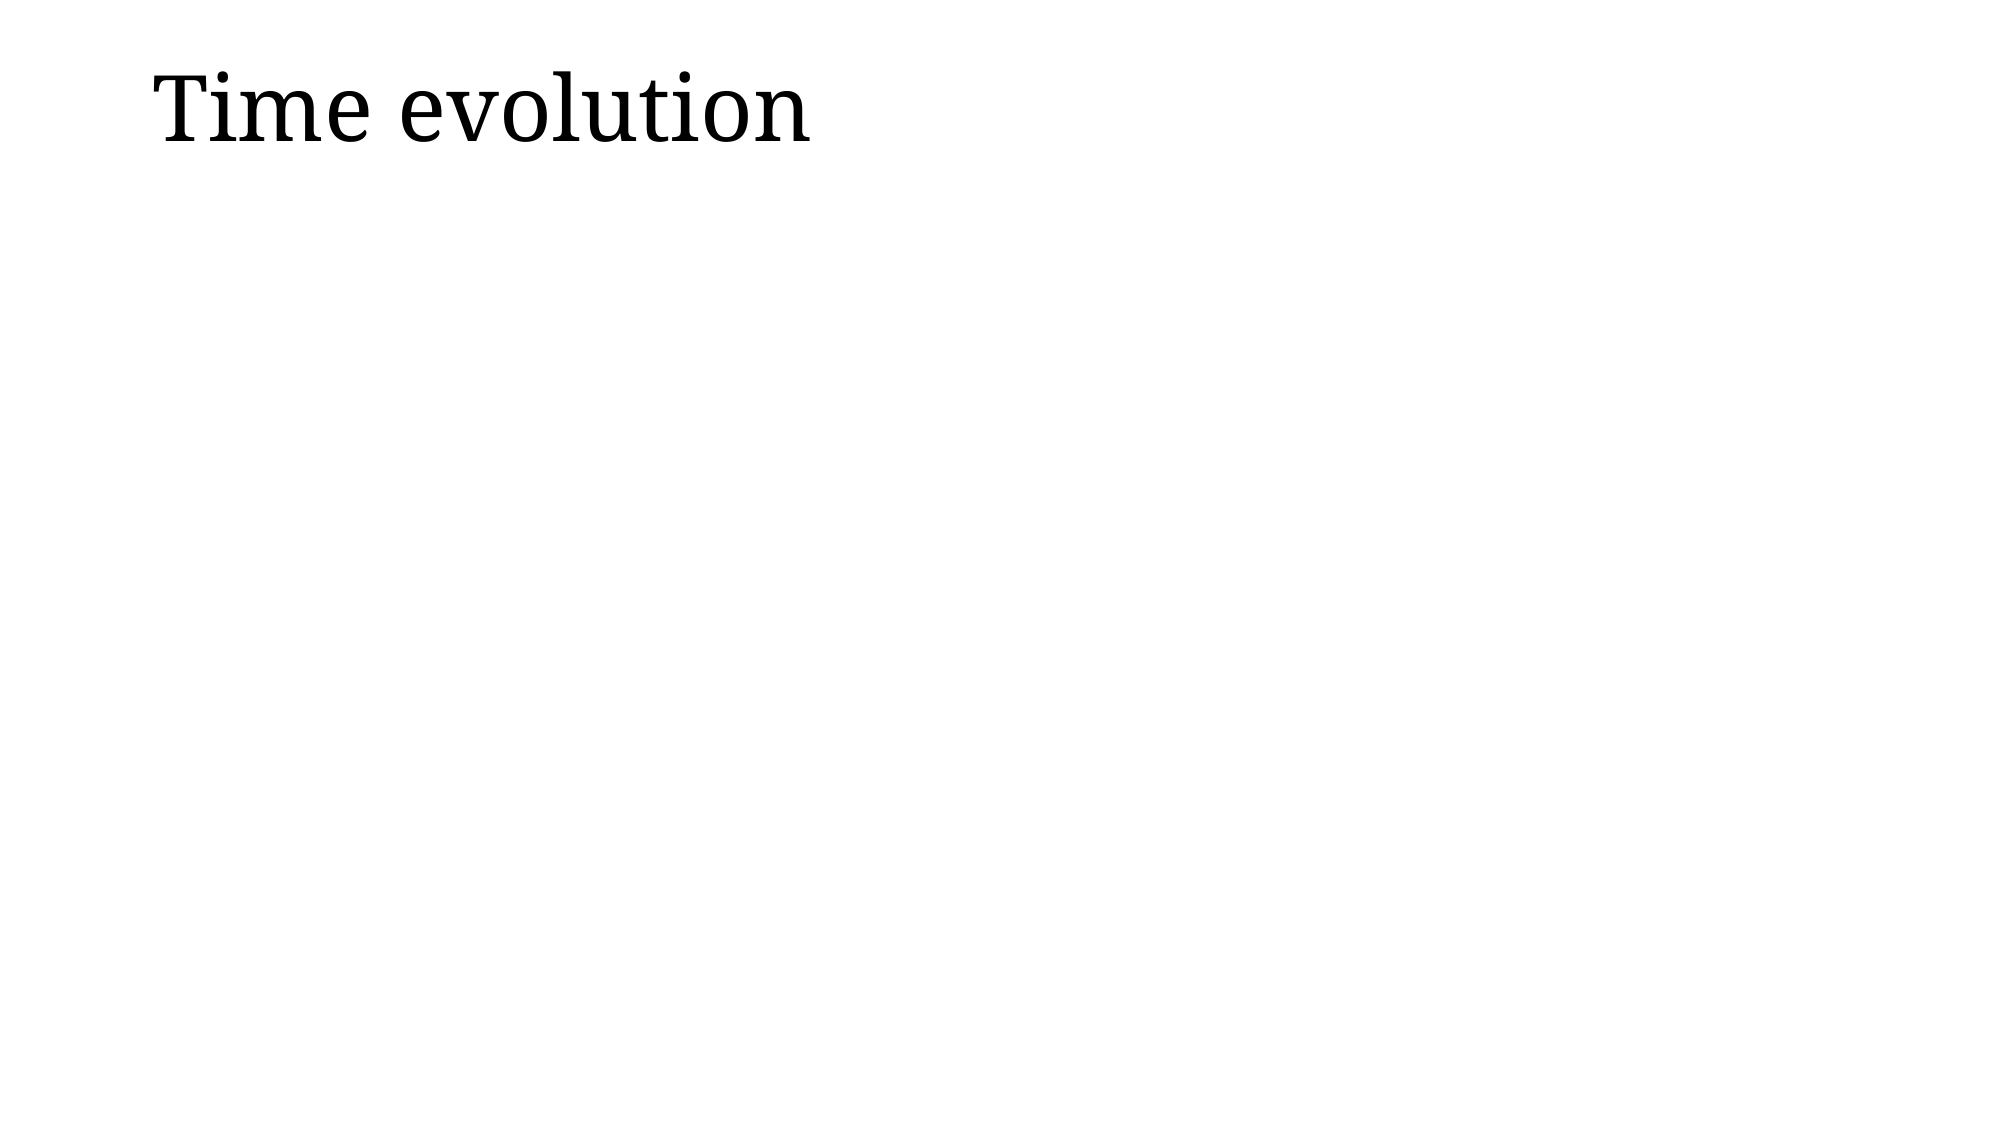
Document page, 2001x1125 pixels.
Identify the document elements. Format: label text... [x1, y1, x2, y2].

title Time evolution [137, 3, 1863, 221]
